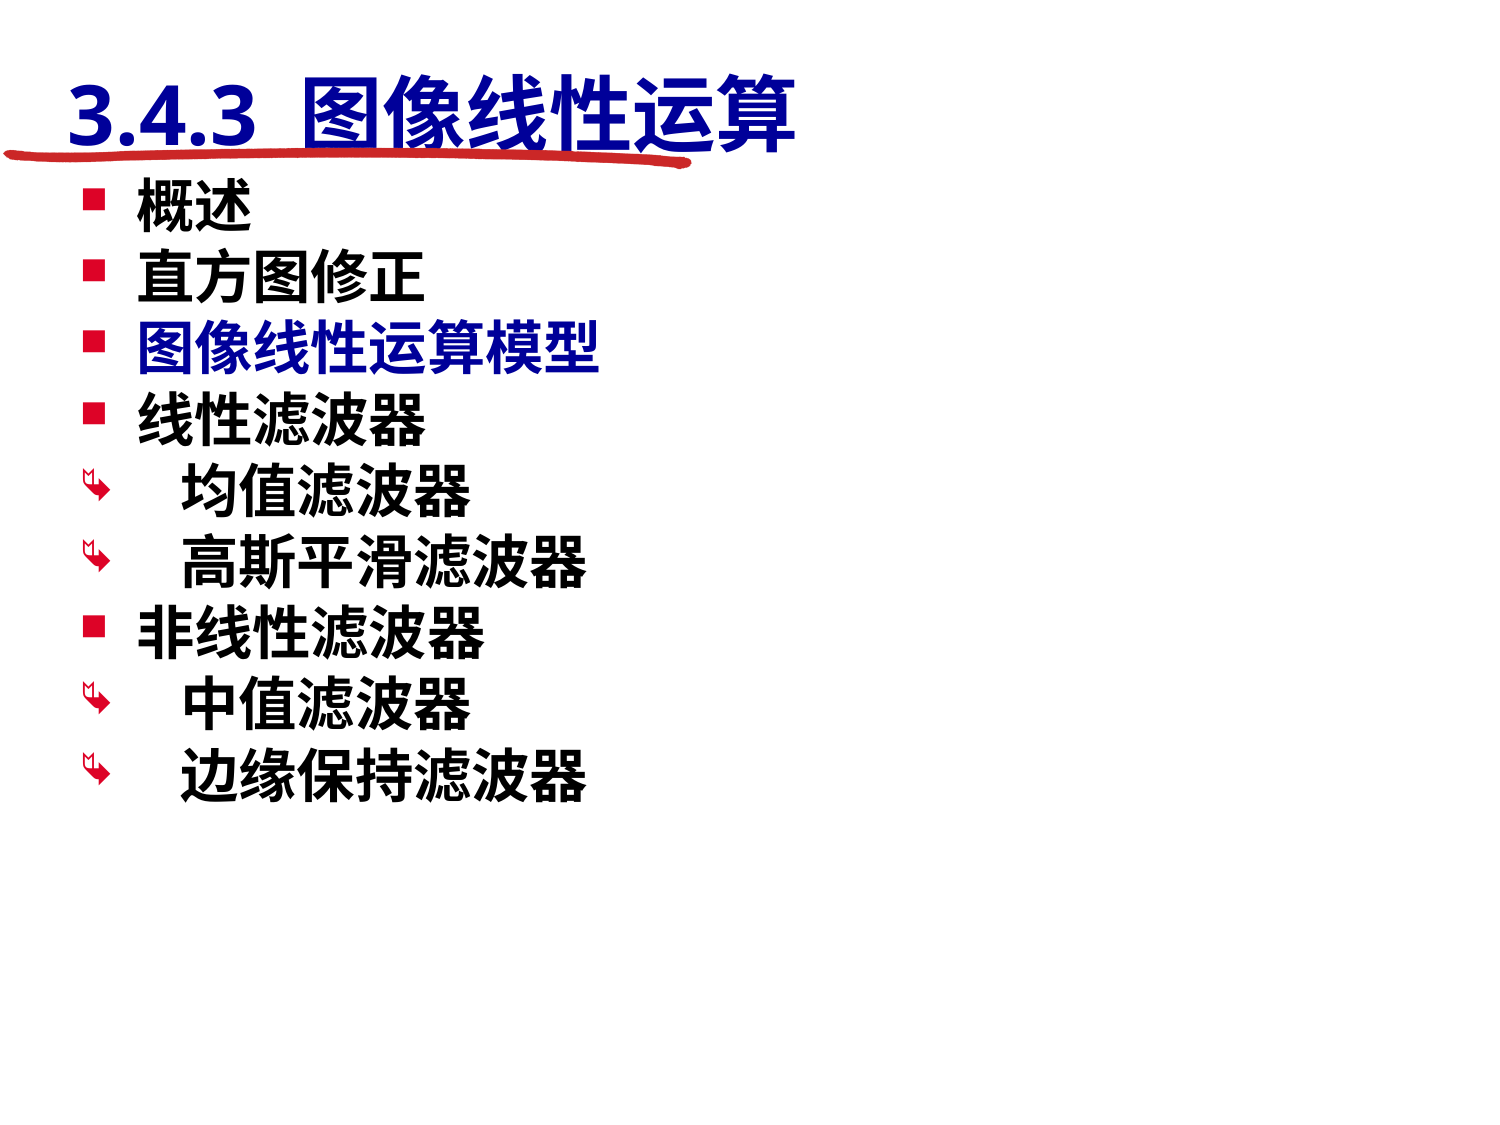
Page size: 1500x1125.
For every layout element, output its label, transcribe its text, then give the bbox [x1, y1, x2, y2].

subtitle 概述 直方图修正 图像线性运算模型 线性滤波器 均值滤波器 高斯平滑滤波器 非线性滤波器 中值滤波器 边缘保持滤波器 [64, 172, 1436, 796]
text_box 3.4.3 图像线性运算 [53, 54, 910, 170]
picture [0, 141, 700, 175]
